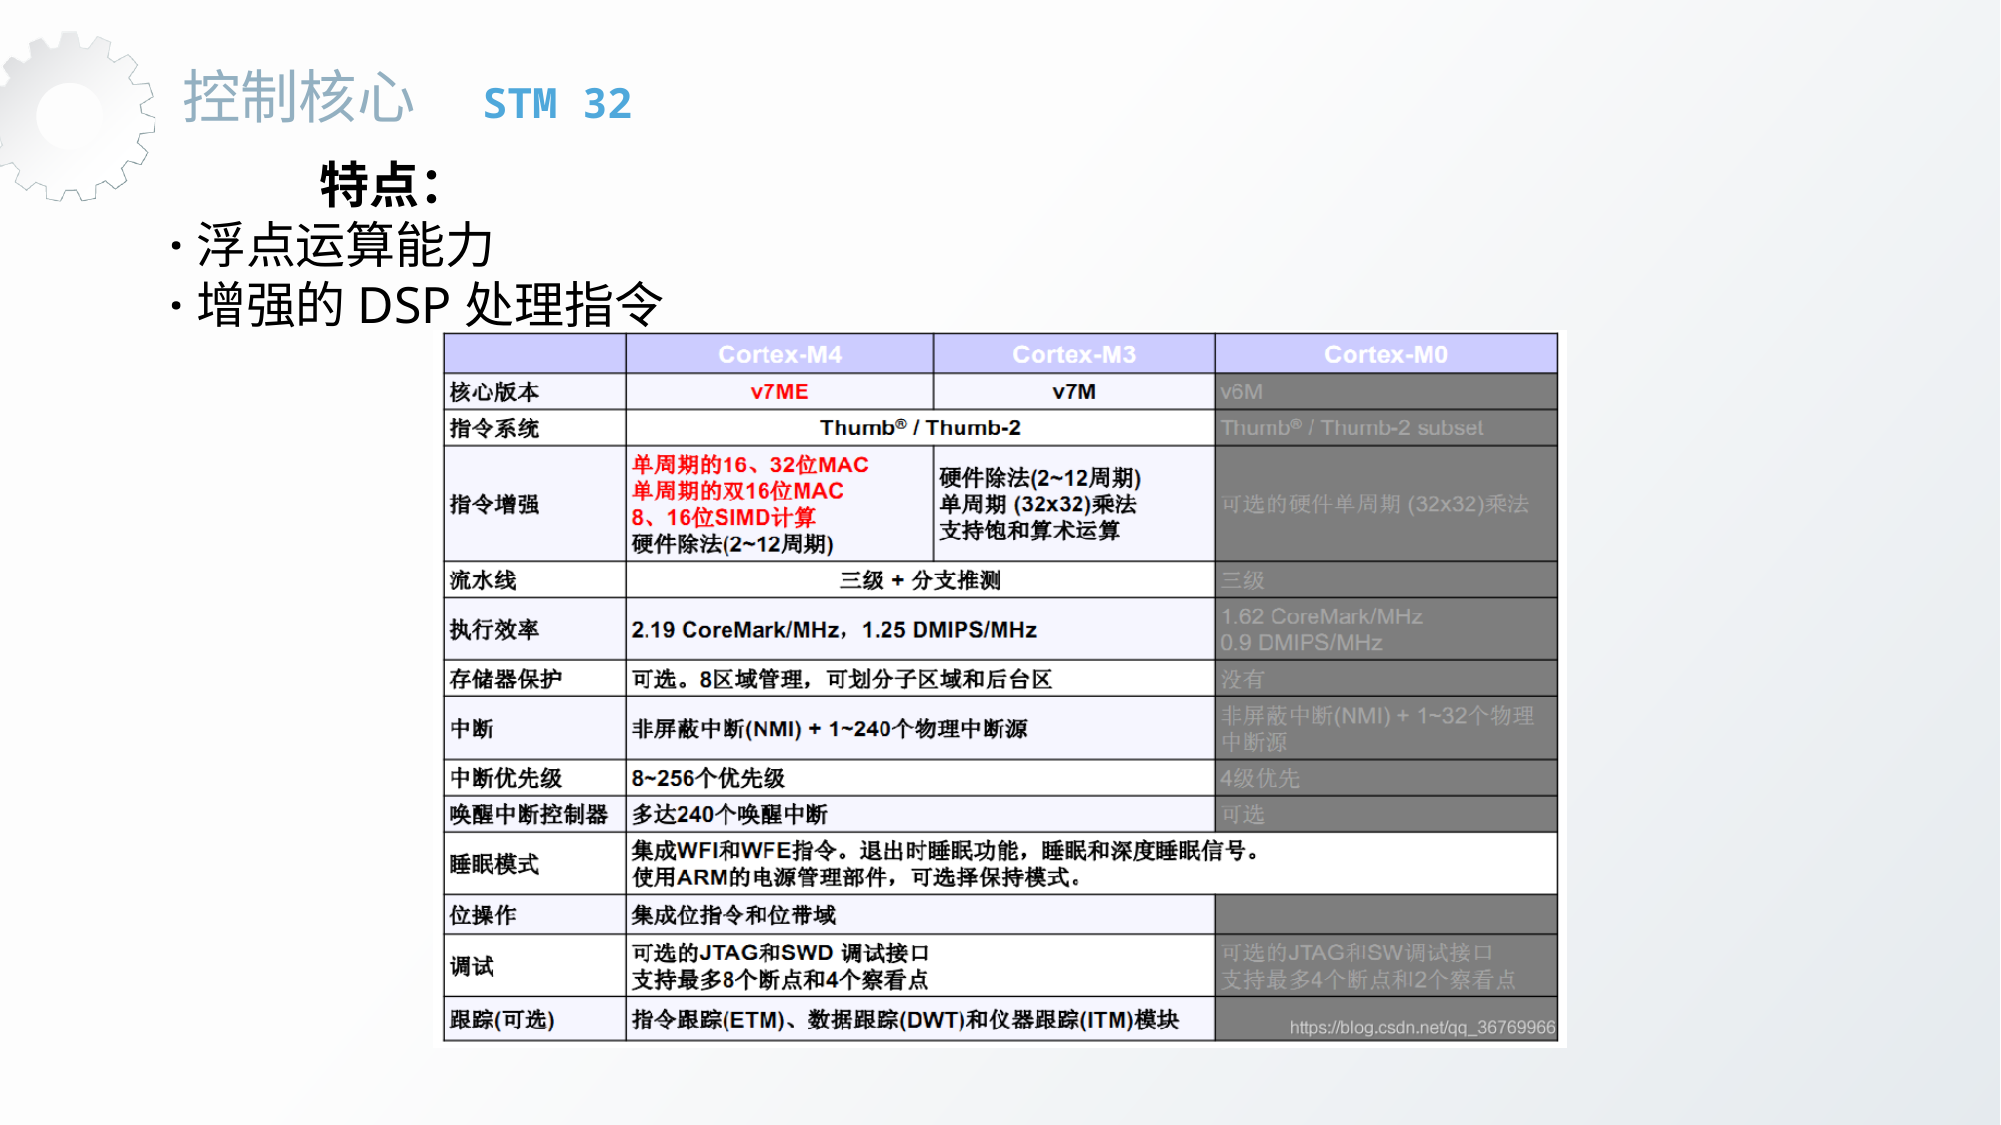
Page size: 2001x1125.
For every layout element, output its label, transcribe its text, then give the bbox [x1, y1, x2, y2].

text_box 控制核心 STM 32 [167, 52, 925, 138]
text_box 特点： ·浮点运算能力 ·增强的DSP处理指令 [155, 145, 1866, 1048]
picture [433, 330, 1567, 1048]
picture [0, 31, 156, 202]
